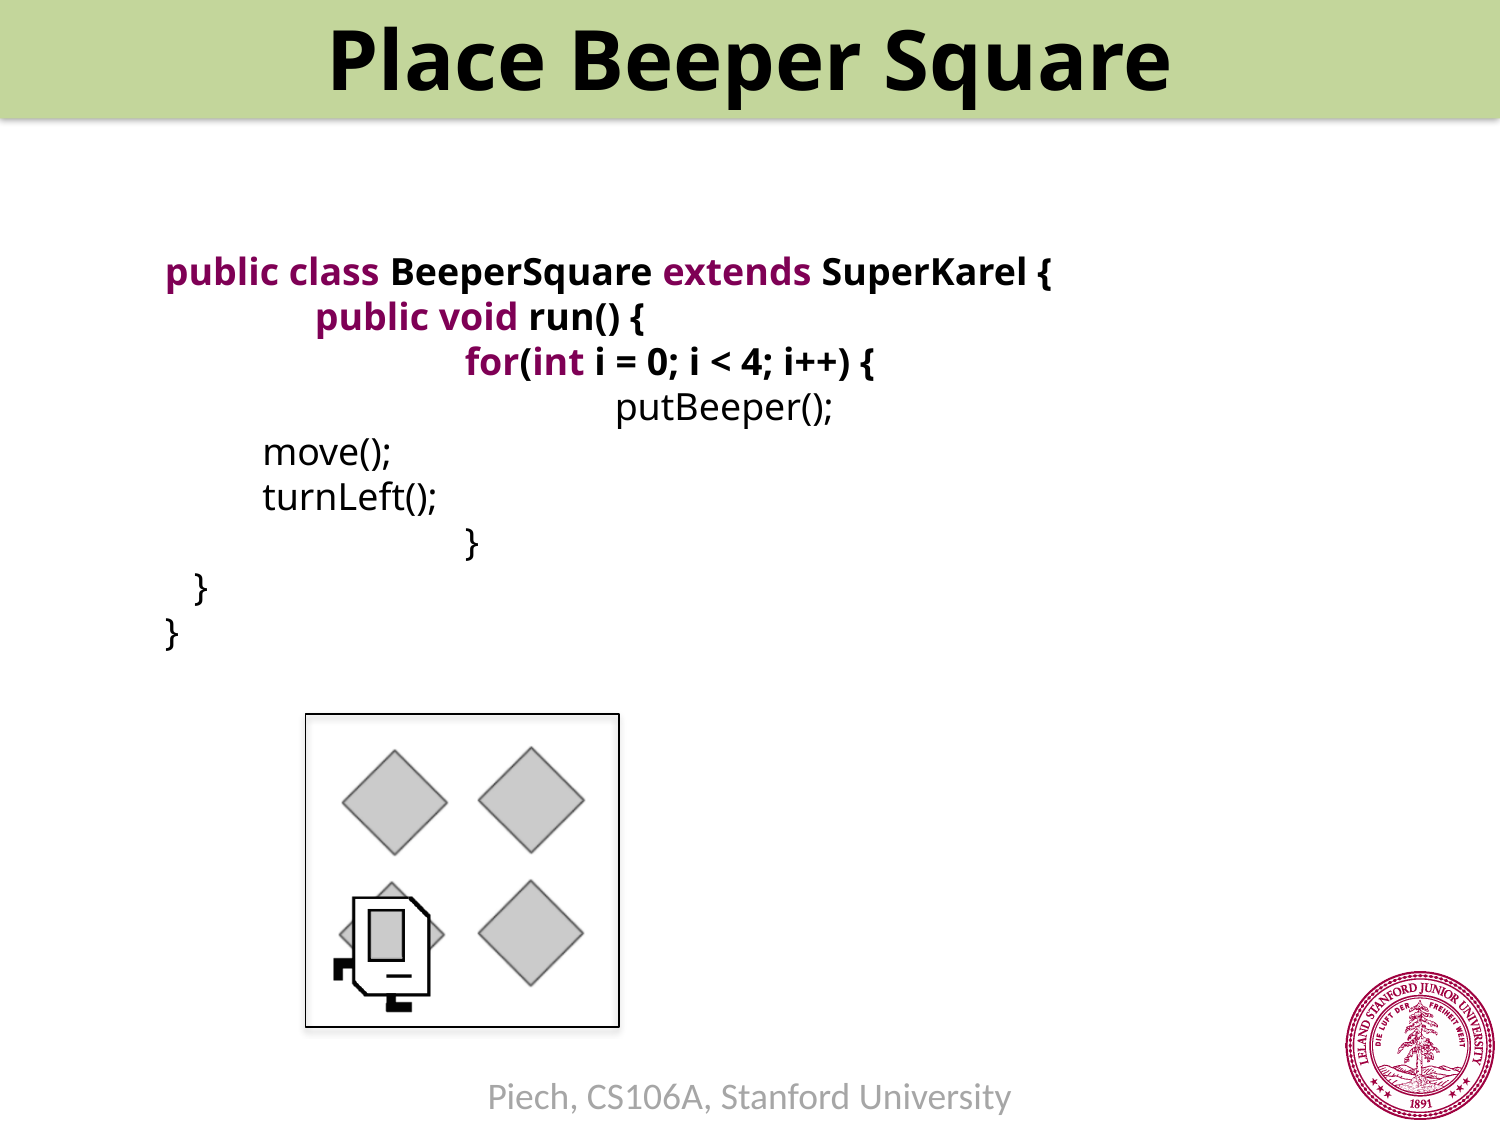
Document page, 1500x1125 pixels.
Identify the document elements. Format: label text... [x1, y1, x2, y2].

picture [318, 876, 453, 1022]
picture [472, 875, 591, 996]
picture [336, 744, 455, 866]
picture [1345, 971, 1495, 1120]
text_box Place Beeper Square [0, 0, 1500, 122]
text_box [305, 713, 620, 1028]
text_box public class BeeperSquare extends SuperKarel { public void run() { for(int i = 0; i < 4; i++) { putBeeper(); move(); turnLeft(); } } } [150, 240, 1392, 661]
picture [473, 742, 592, 863]
